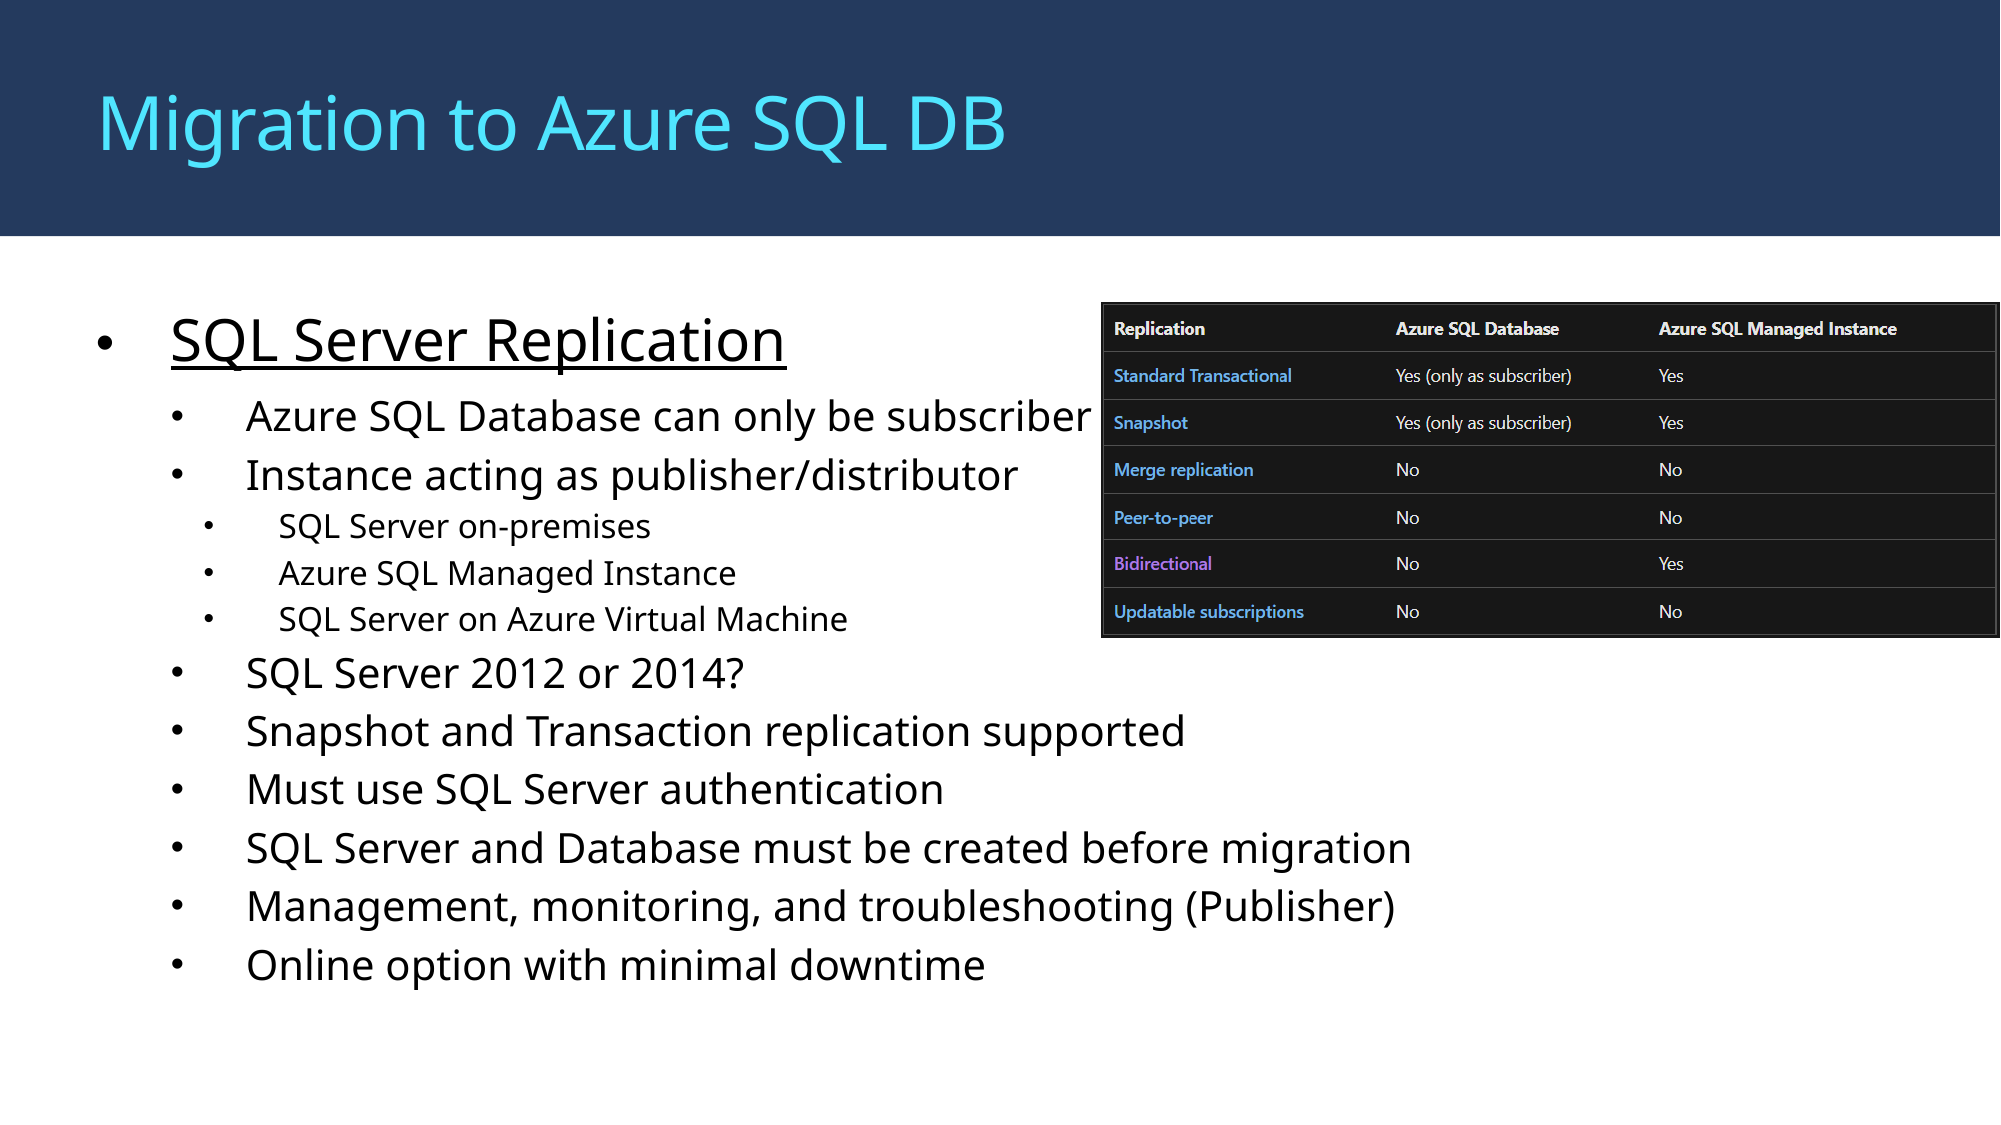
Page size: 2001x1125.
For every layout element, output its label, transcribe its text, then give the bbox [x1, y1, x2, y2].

title Migration to Azure SQL DB [96, 75, 1904, 166]
picture [1101, 302, 2000, 638]
list SQL Server Replication Azure SQL Database can only be subscriber Instance acting as publisher/distributor SQL Server on-premises Azure SQL Managed Instance SQL Server on Azure Virtual Machine SQL Server 2012 or 2014? Snapshot and Transaction replication supported Must use SQL Server authentication SQL Server and Database must be created before migration Management, monitoring, and troubleshooting (Publisher) Online option with minimal downtime [95, 302, 1904, 1125]
